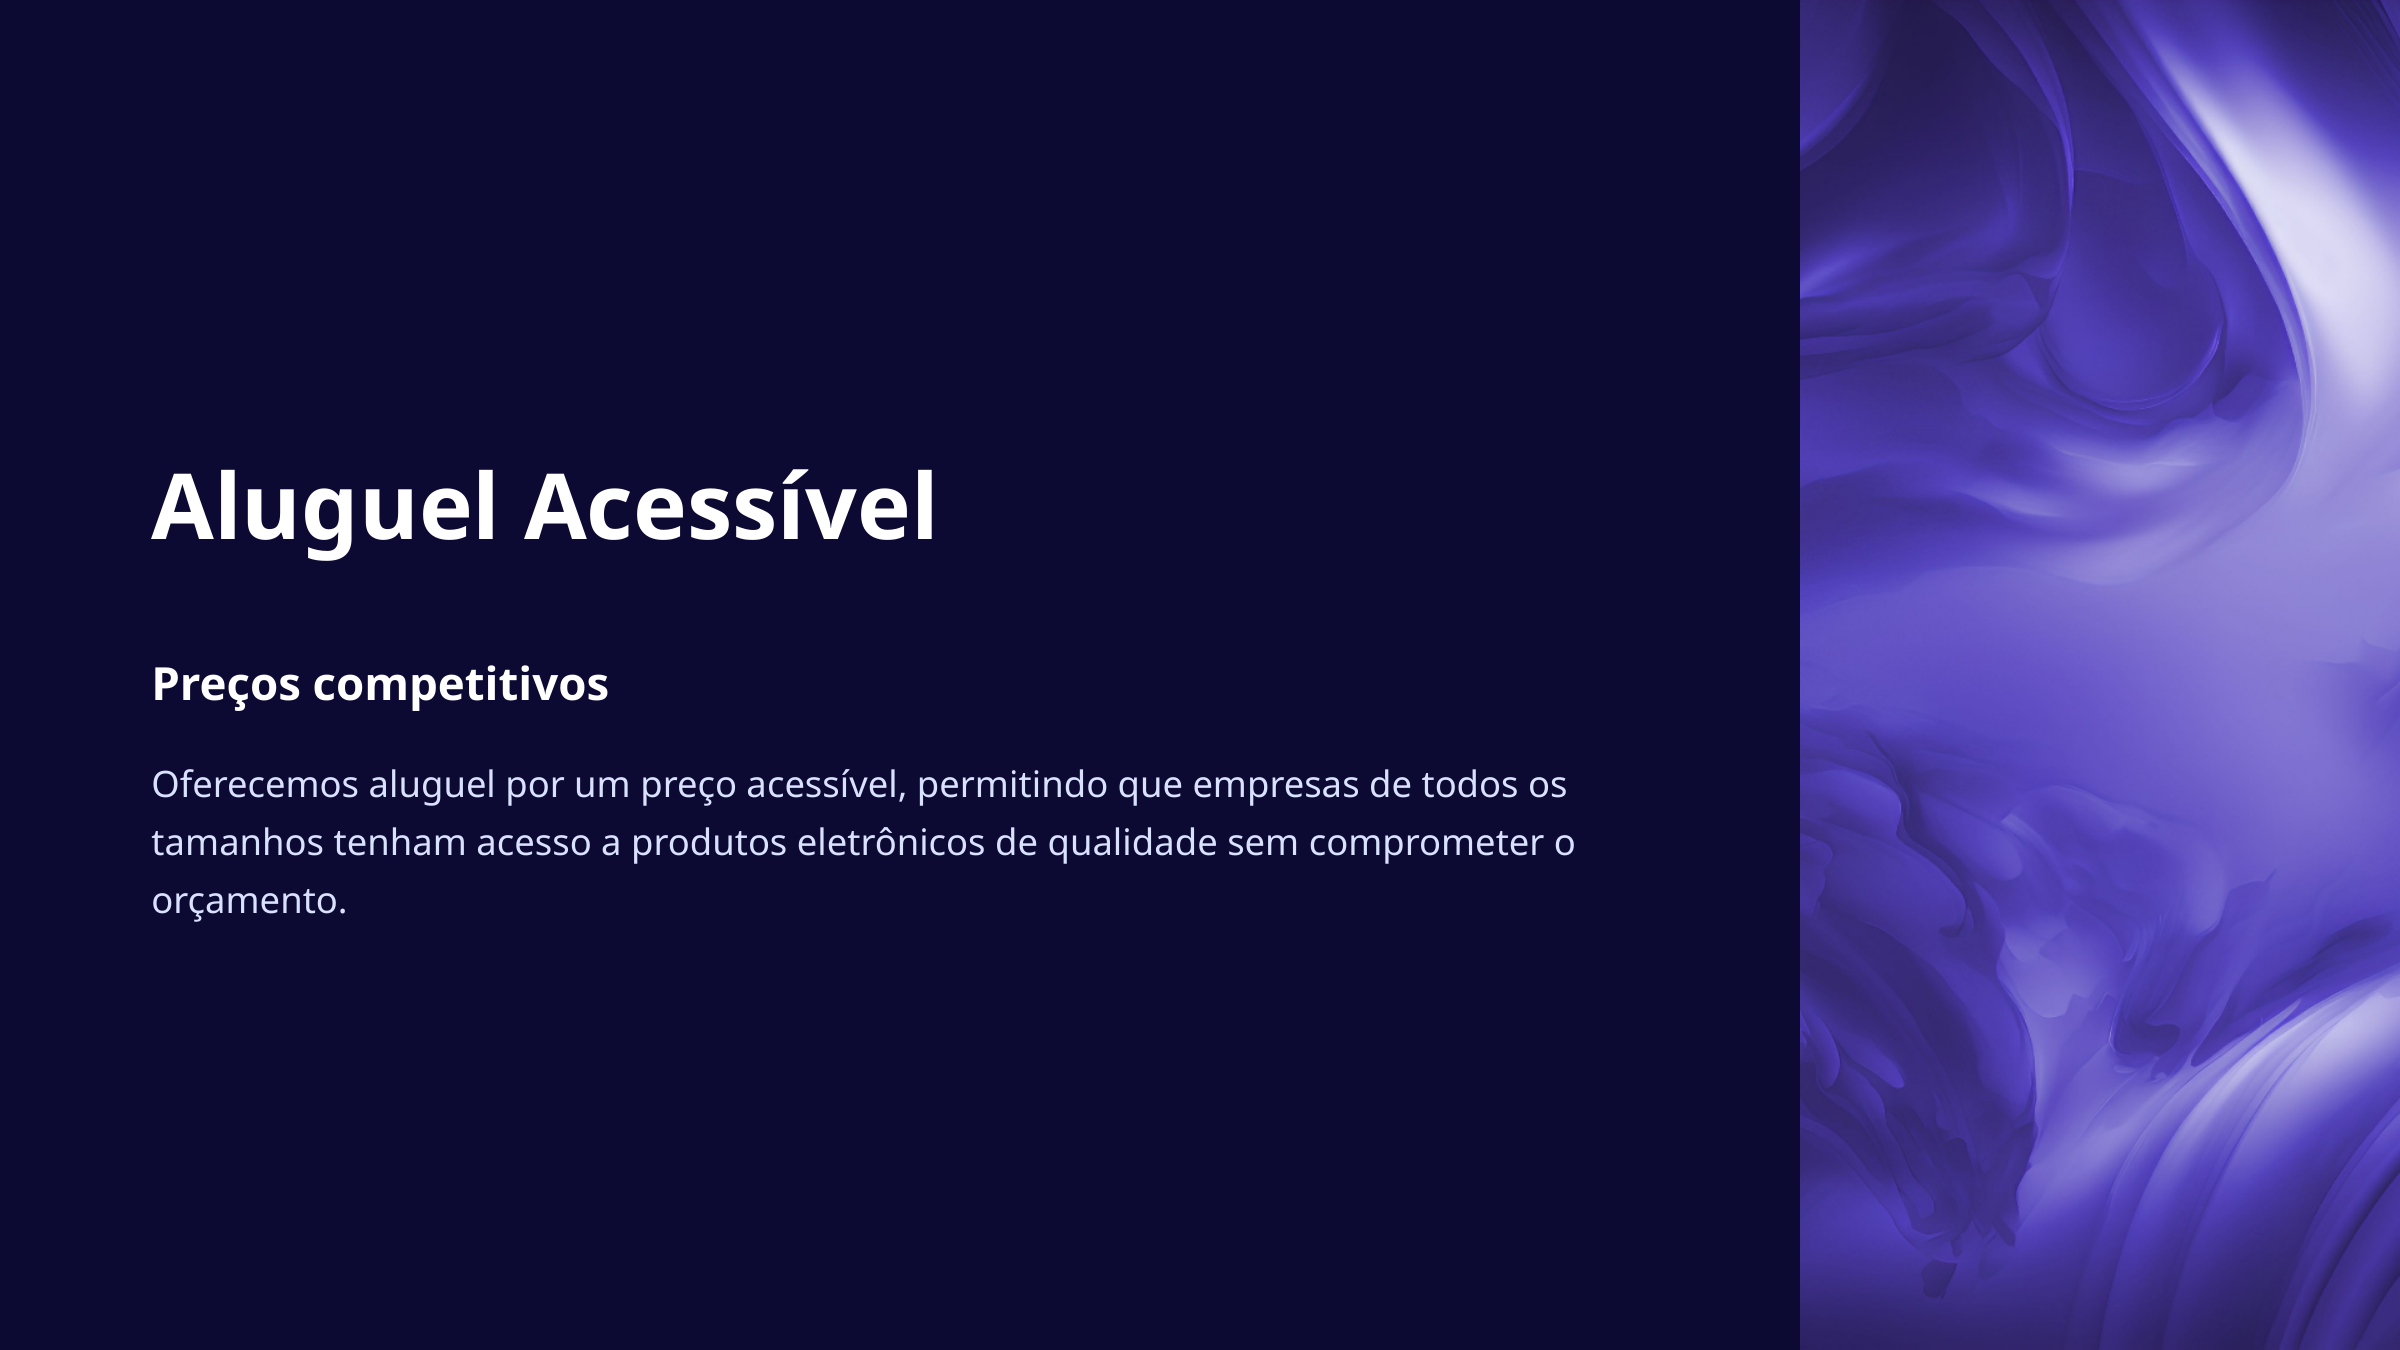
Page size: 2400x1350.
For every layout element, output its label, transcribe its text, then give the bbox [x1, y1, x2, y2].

text_box Oferecemos aluguel por um preço acessível, permitindo que empresas de todos os tamanhos tenham acesso a produtos eletrônicos de qualidade sem comprometer o orçamento. [136, 738, 1664, 914]
picture [1799, 0, 2400, 1350]
text_box Aluguel Acessível [136, 436, 995, 550]
text_box Preços competitivos [136, 645, 773, 703]
text_box [0, 0, 1799, 1350]
